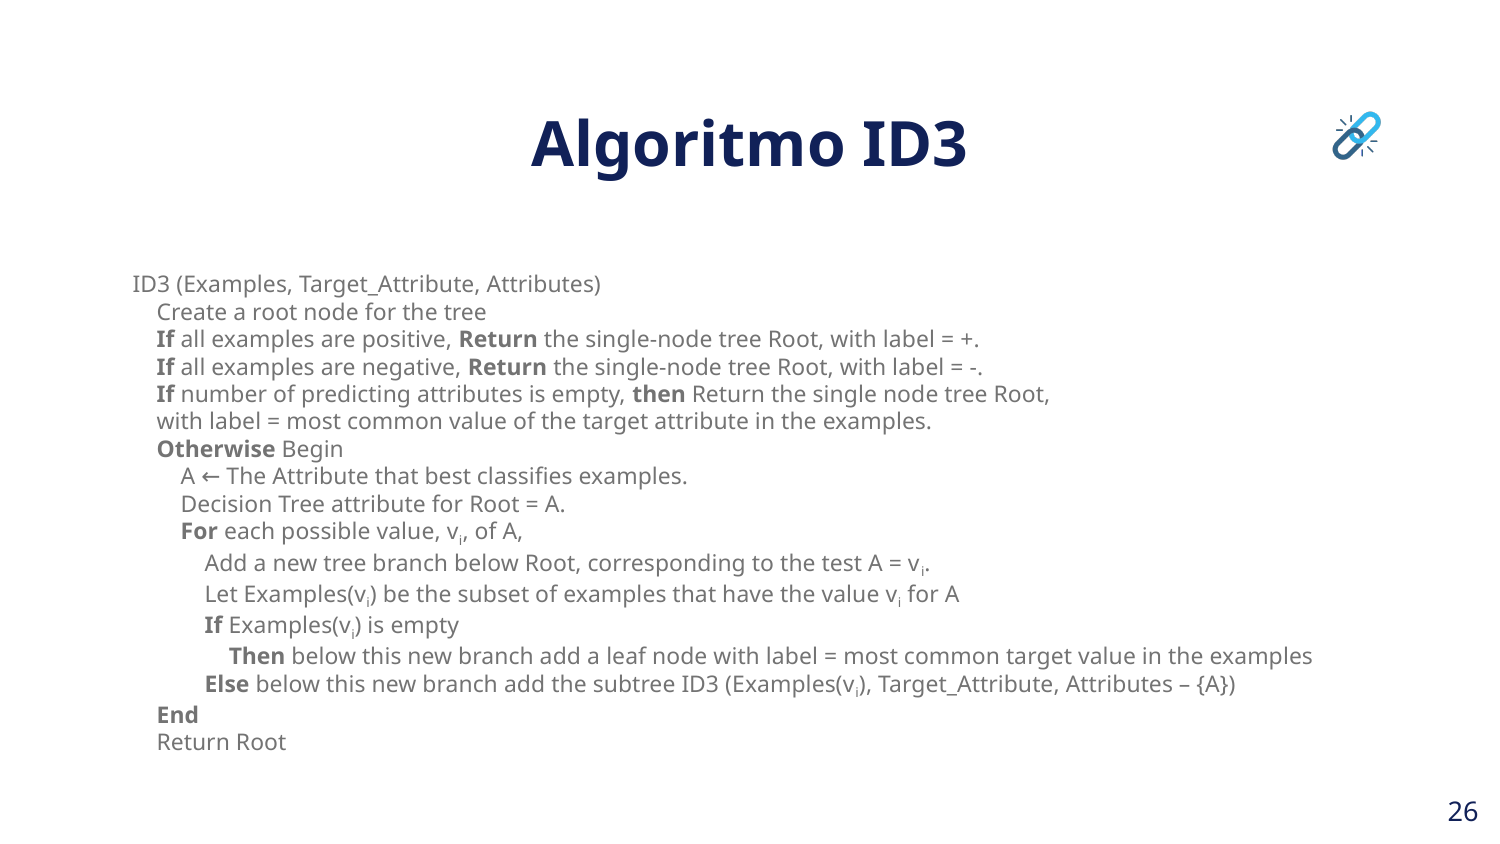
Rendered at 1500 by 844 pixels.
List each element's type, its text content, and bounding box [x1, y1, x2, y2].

picture [1331, 110, 1382, 161]
slide_number ‹#› [1403, 779, 1494, 844]
text_box Algoritmo ID3 [0, 88, 1500, 183]
text_box ID3 (Examples, Target_Attribute, Attributes) Create a root node for the tree If all examples are positive, Return the single-node tree Root, with label = +. If all examples are negative, Return the single-node tree Root, with label = -. If number of predicting attributes is empty, then Return the single node tree Root, with label = most common value of the target attribute in the examples. Otherwise Begin A ← The Attribute that best classifies examples. Decision Tree attribute for Root = A. For each possible value, vi, of A, Add a new tree branch below Root, corresponding to the test A = vi. Let Examples(vi) be the subset of examples that have the value vi for A If Examples(vi) is empty Then below this new branch add a leaf node with label = most common target value in the examples Else below this new branch add the subtree ID3 (Examples(vi), Target_Attribute, Attributes – {A}) End Return Root [117, 254, 1382, 762]
